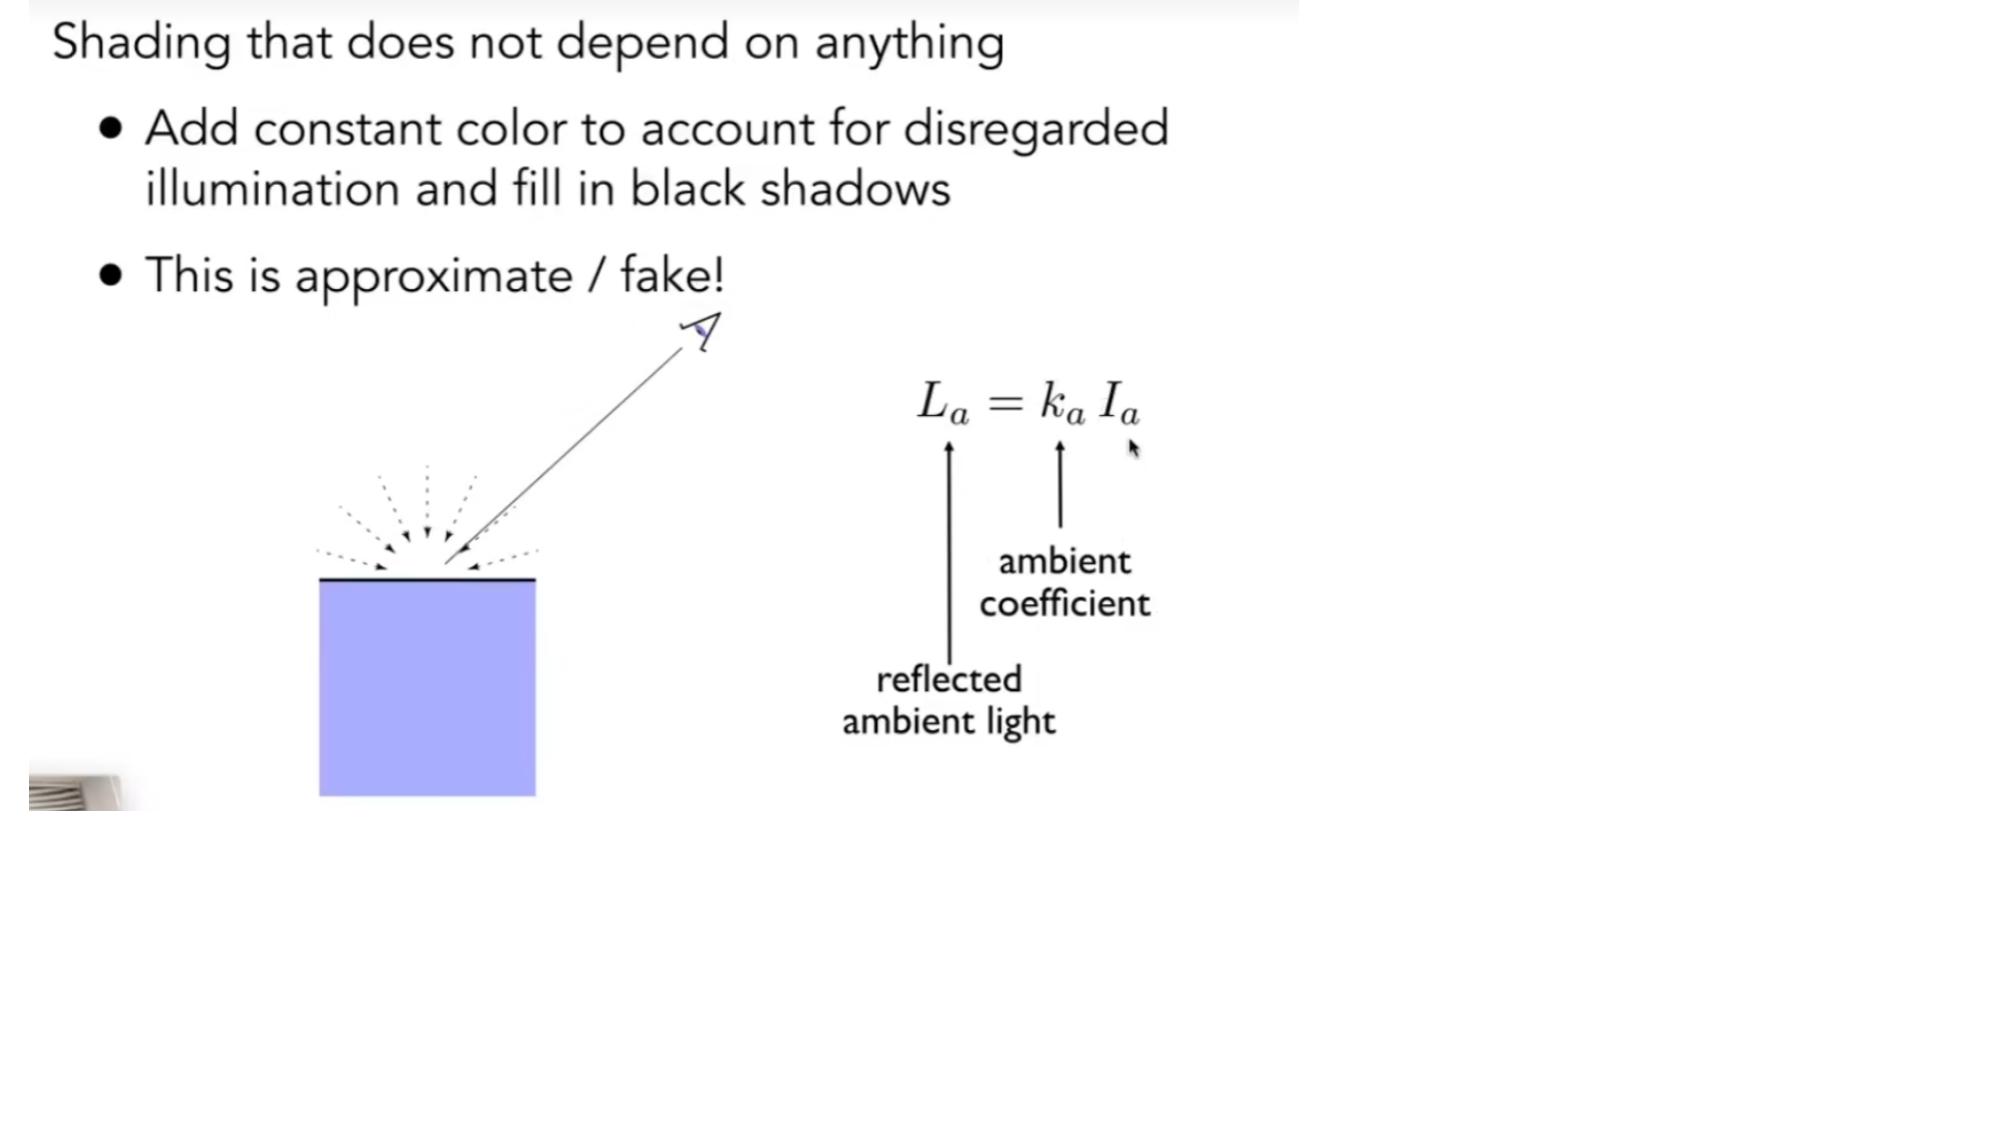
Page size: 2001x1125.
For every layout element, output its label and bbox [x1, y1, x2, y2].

picture [29, 0, 1299, 811]
